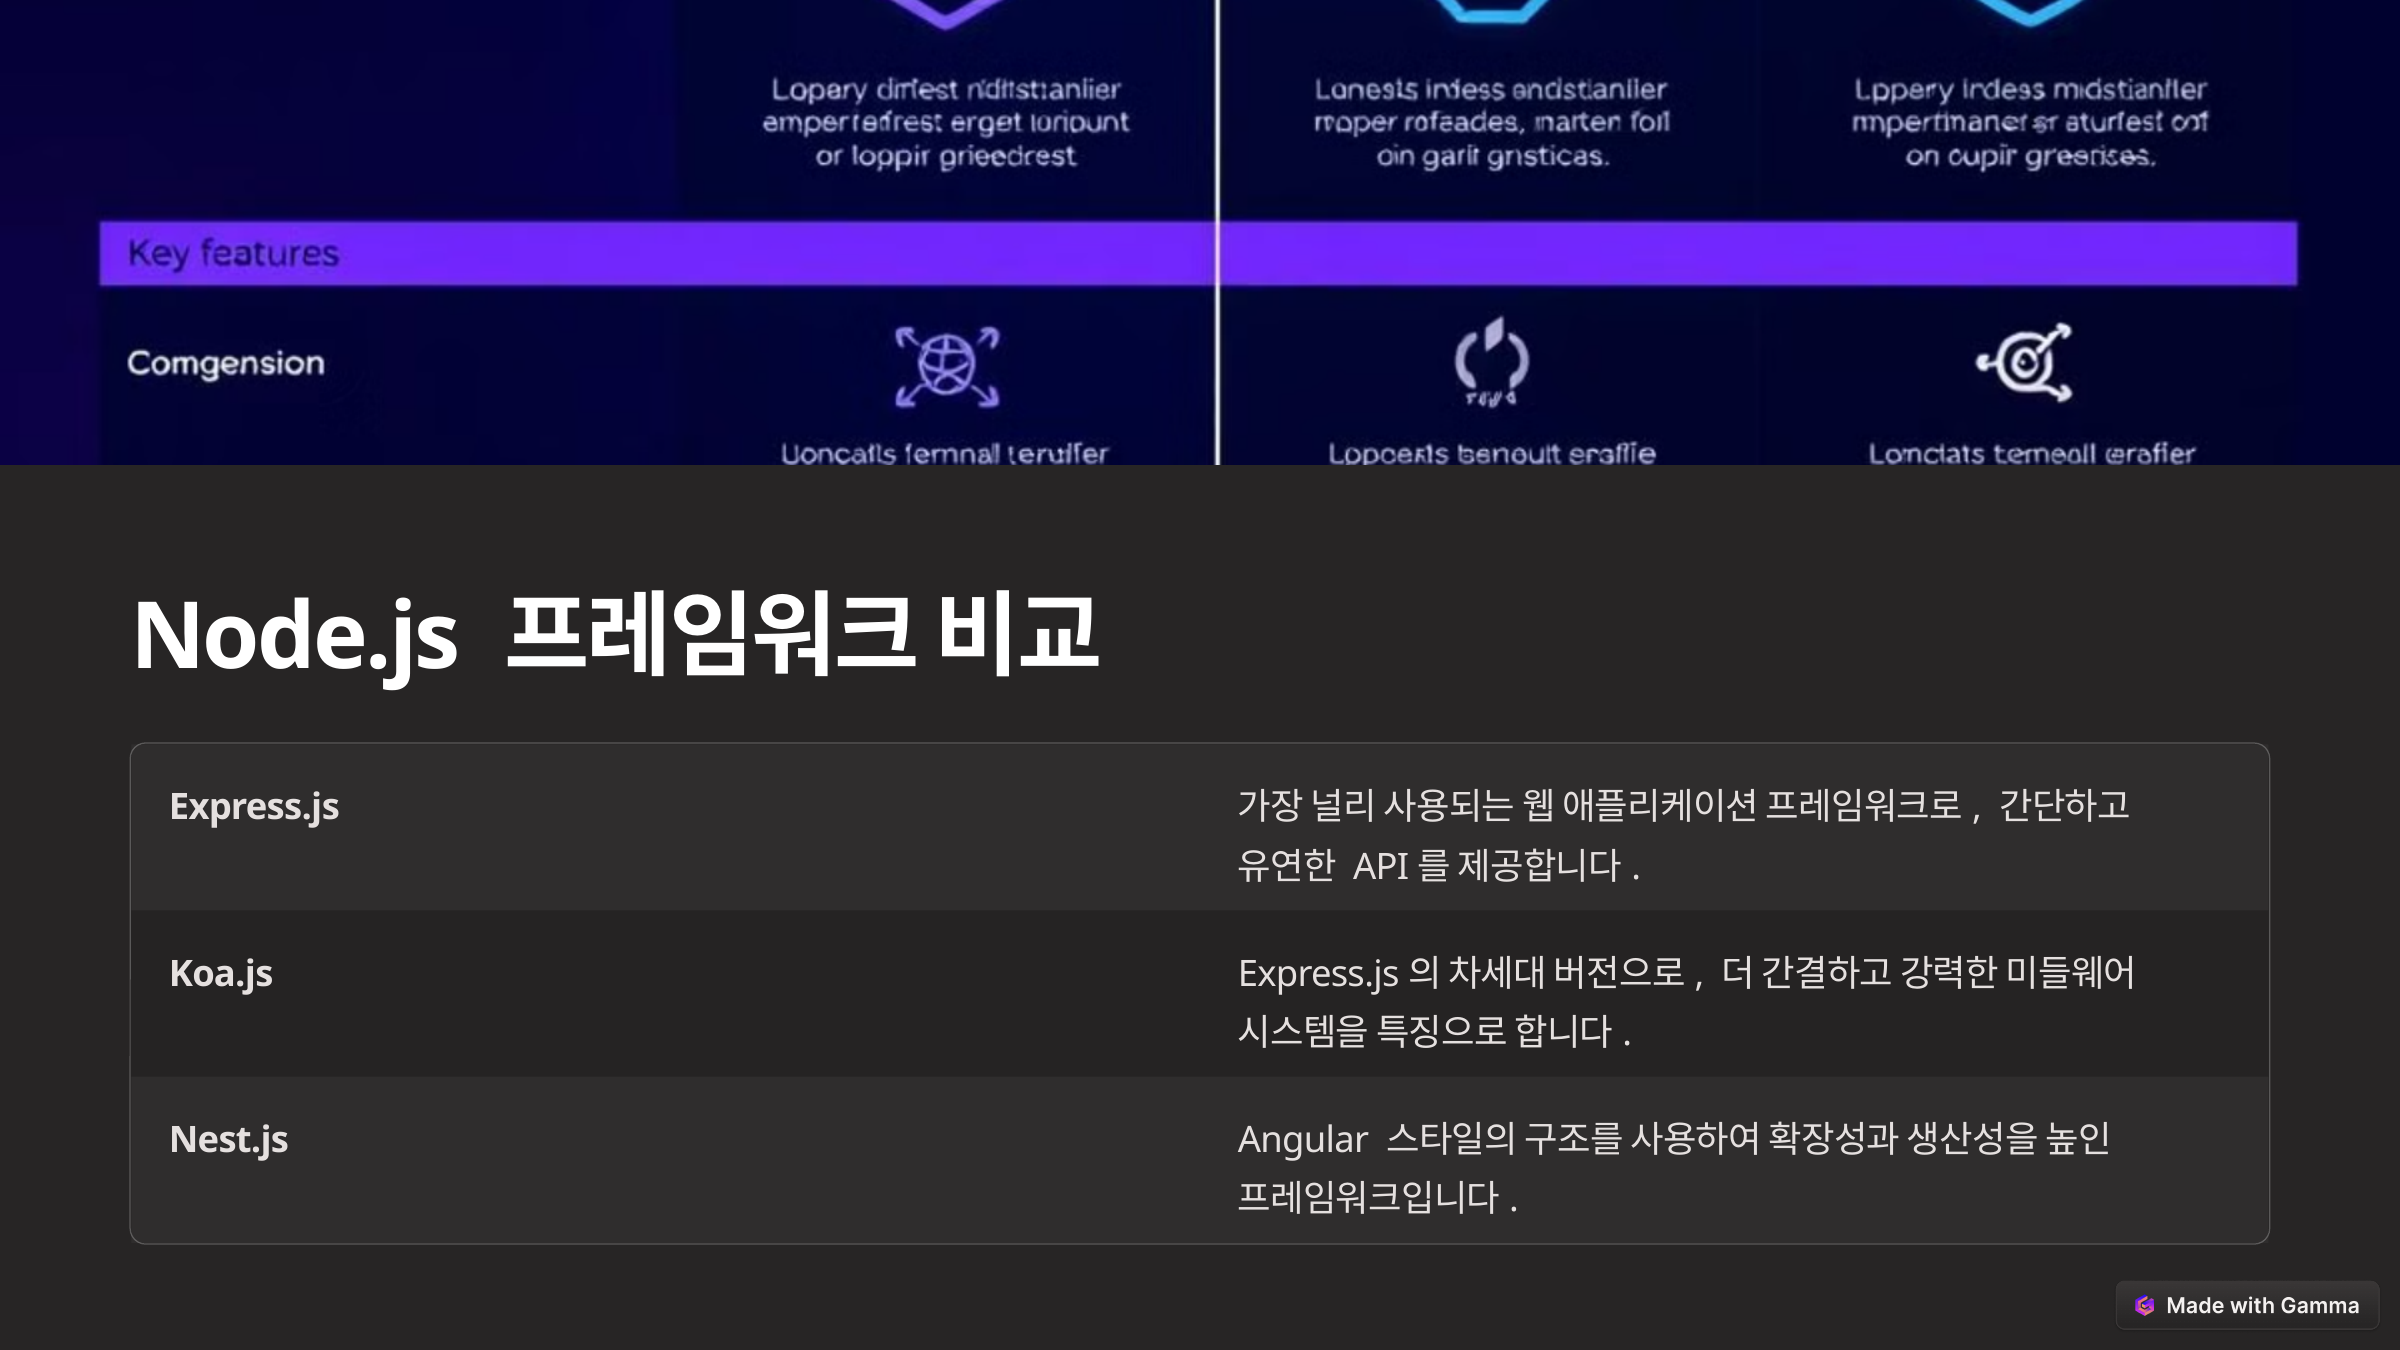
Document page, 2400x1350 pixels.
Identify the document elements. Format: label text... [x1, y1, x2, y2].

text_box Express.js의 차세대 버전으로, 더 간결하고 강력한 미들웨어 시스템을 특징으로 합니다. [1237, 933, 2232, 1053]
text_box [131, 1076, 2269, 1243]
text_box [131, 910, 2269, 1076]
text_box Koa.js [168, 933, 1163, 994]
text_box Node.js 프레임워크 비교 [130, 570, 1079, 688]
text_box 가장 널리 사용되는 웹 애플리케이션 프레임워크로, 간단하고 유연한 API를 제공합니다. [1237, 767, 2232, 887]
text_box [131, 744, 2269, 910]
picture [0, 0, 2400, 466]
text_box Nest.js [168, 1100, 1163, 1160]
text_box Express.js [168, 767, 1163, 828]
picture [2106, 1271, 2389, 1339]
text_box Angular 스타일의 구조를 사용하여 확장성과 생산성을 높인 프레임워크입니다. [1237, 1100, 2232, 1220]
